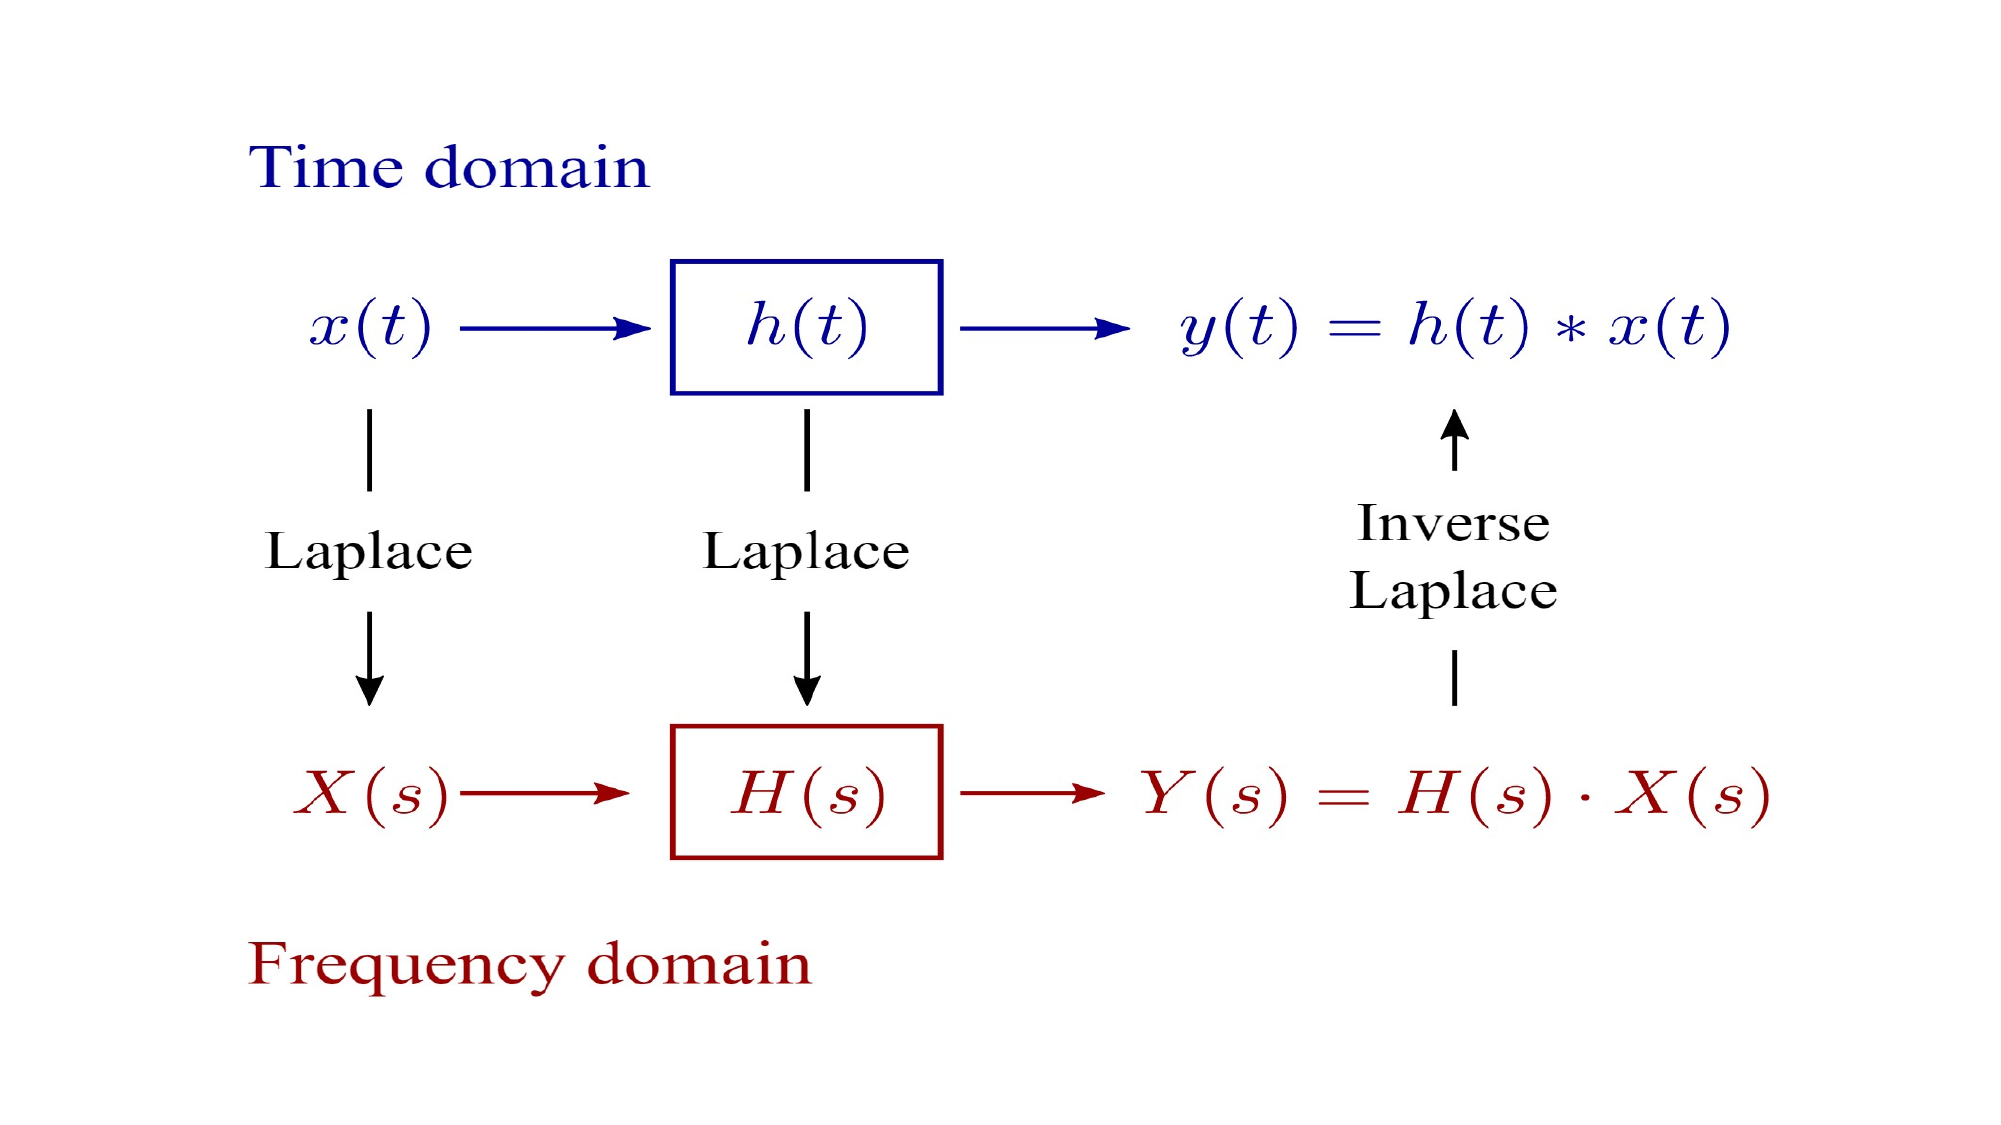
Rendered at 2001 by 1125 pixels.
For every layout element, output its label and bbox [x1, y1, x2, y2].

list [225, 131, 1791, 1014]
